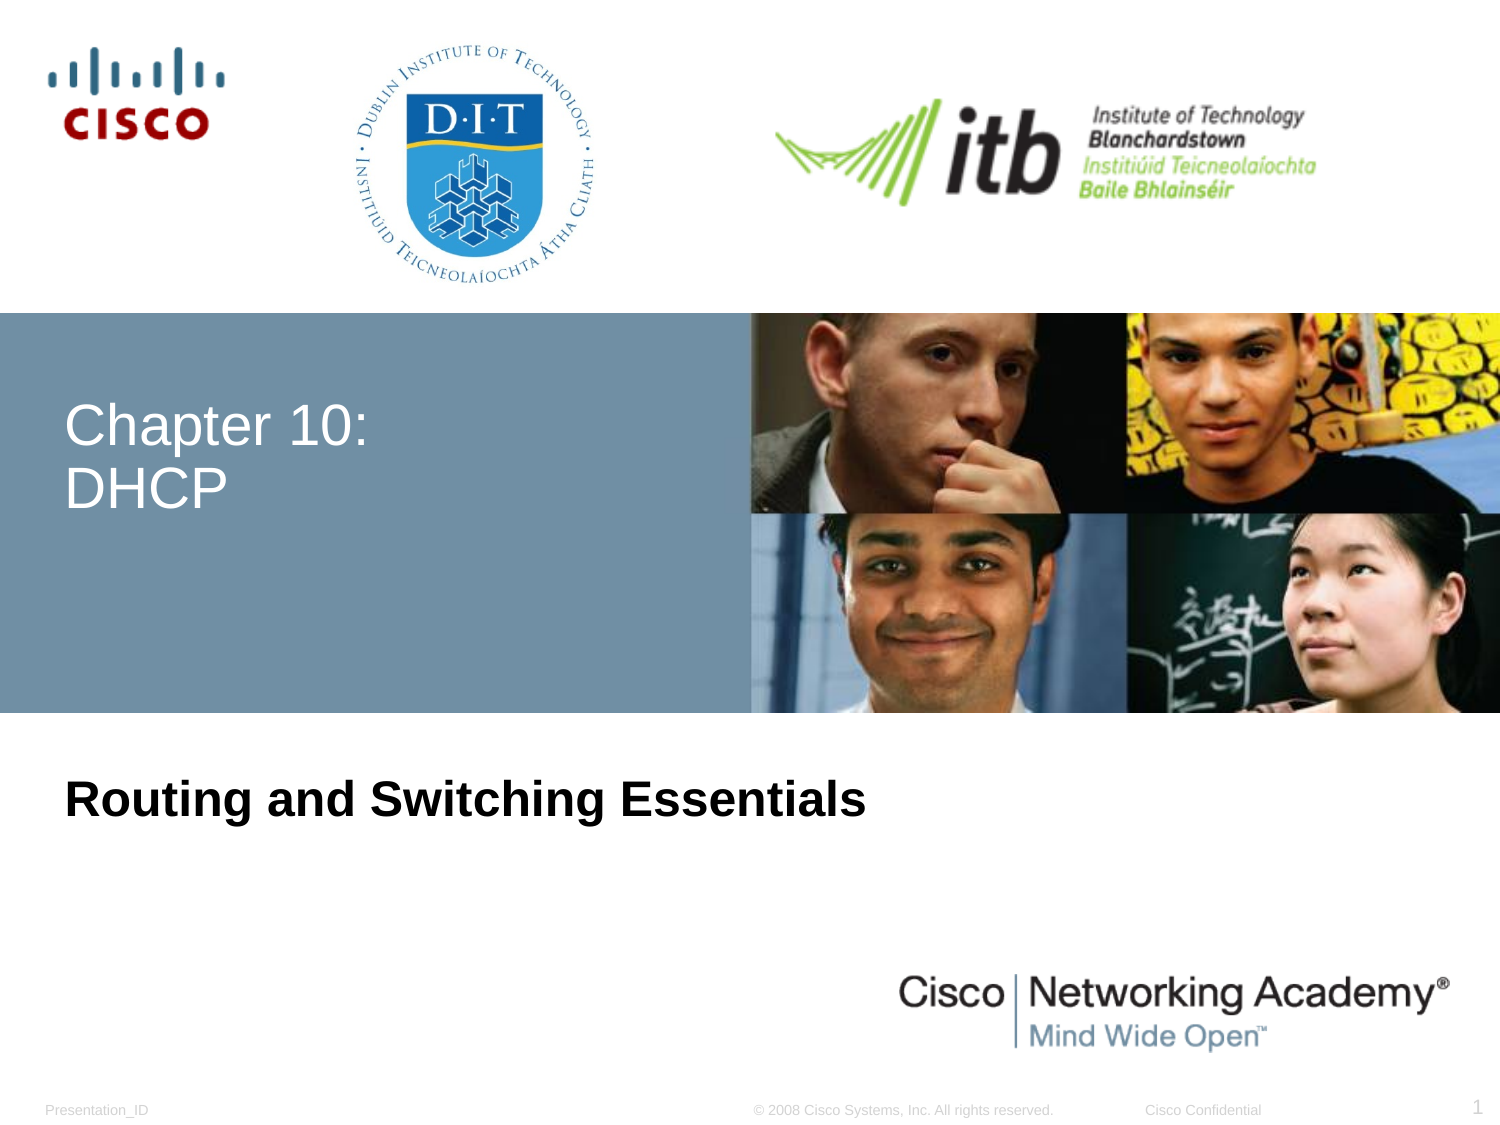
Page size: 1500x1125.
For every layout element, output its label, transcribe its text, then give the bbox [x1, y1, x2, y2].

title Chapter 10: DHCP [50, 371, 684, 615]
picture [0, 313, 1500, 713]
picture [899, 974, 1450, 1053]
picture [320, 30, 624, 298]
picture [40, 19, 233, 168]
subtitle Routing and Switching Essentials [50, 766, 1165, 875]
picture [774, 74, 1355, 236]
